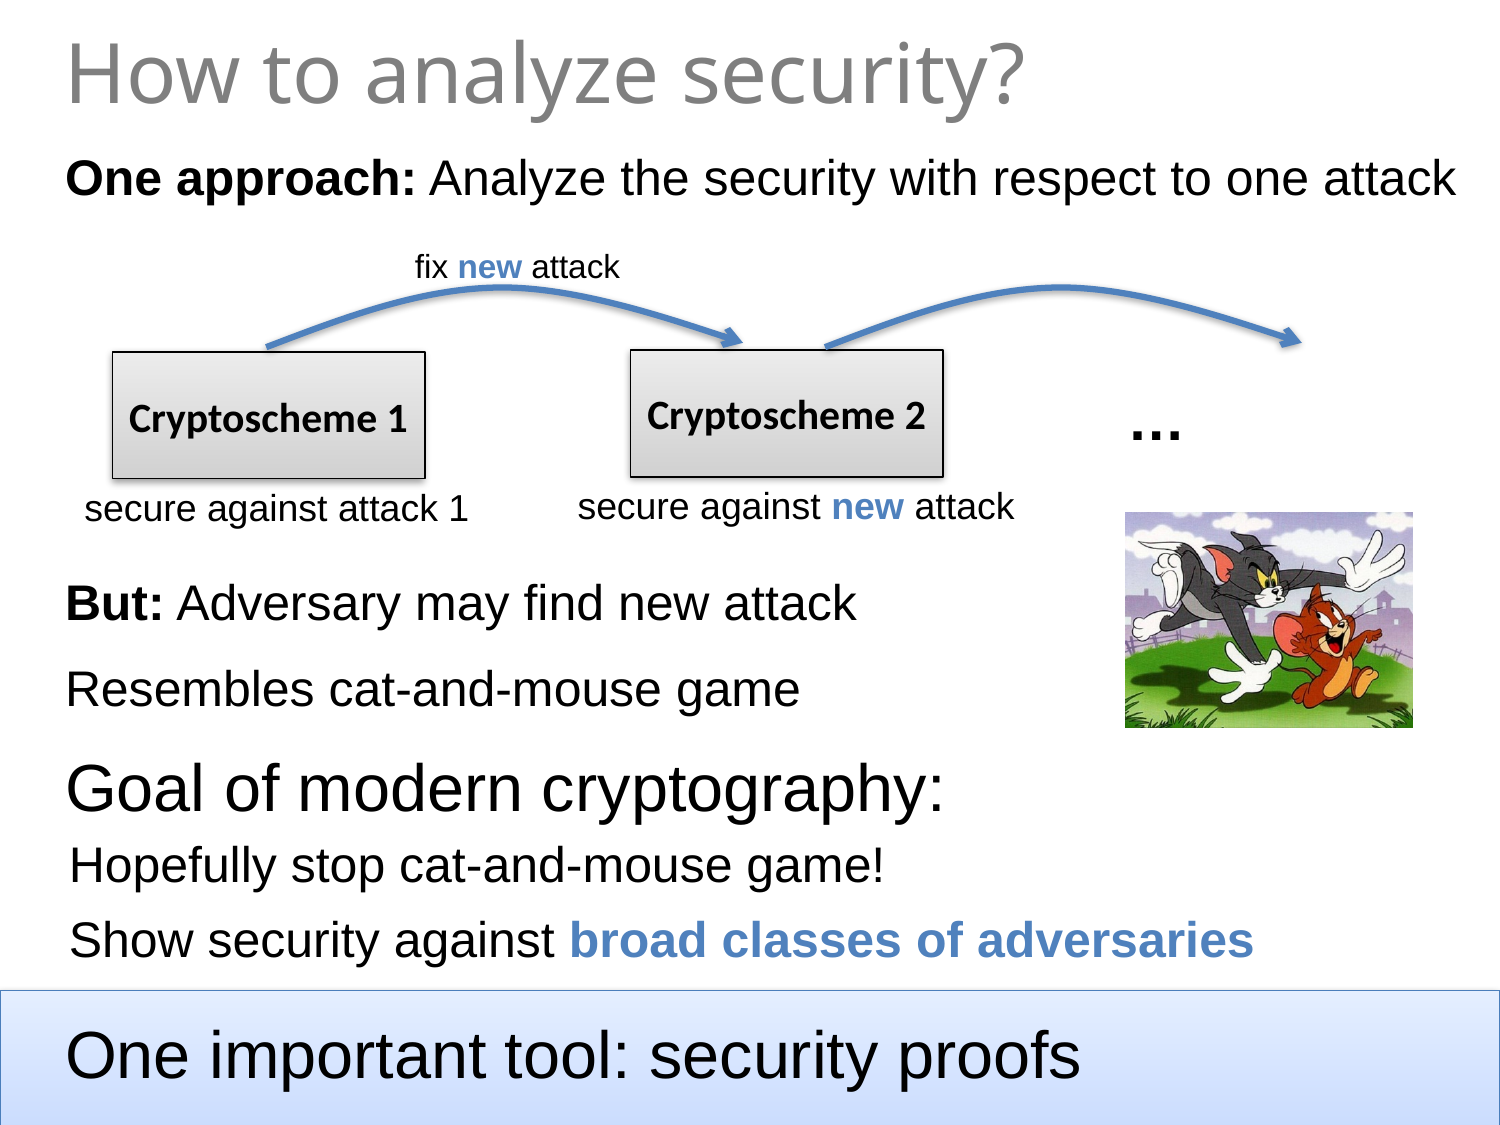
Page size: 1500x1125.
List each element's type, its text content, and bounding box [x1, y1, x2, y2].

text_box Goal of modern cryptography: [49, 737, 1113, 833]
text_box Cryptoscheme 2 [630, 349, 944, 474]
picture [1124, 512, 1413, 728]
text_box [824, 285, 1302, 350]
text_box … [1112, 375, 1275, 460]
text_box Show security against broad classes of adversaries [53, 899, 1500, 975]
text_box One important tool: security proofs [49, 1003, 1175, 1099]
text_box [265, 293, 744, 350]
text_box Resembles cat-and-mouse game [49, 649, 1113, 725]
text_box fix new attack [399, 237, 638, 293]
text_box Cryptoscheme 1 [112, 351, 426, 476]
text_box secure against attack 1 [69, 476, 495, 537]
text_box [0, 990, 1500, 1125]
text_box One approach: Analyze the security with respect to one attack [49, 137, 1475, 213]
text_box But: Adversary may find new attack [49, 562, 1113, 638]
text_box How to analyze security? [50, 12, 1500, 128]
text_box secure against new attack [562, 474, 1050, 535]
text_box Hopefully stop cat-and-mouse game! [53, 824, 1500, 899]
